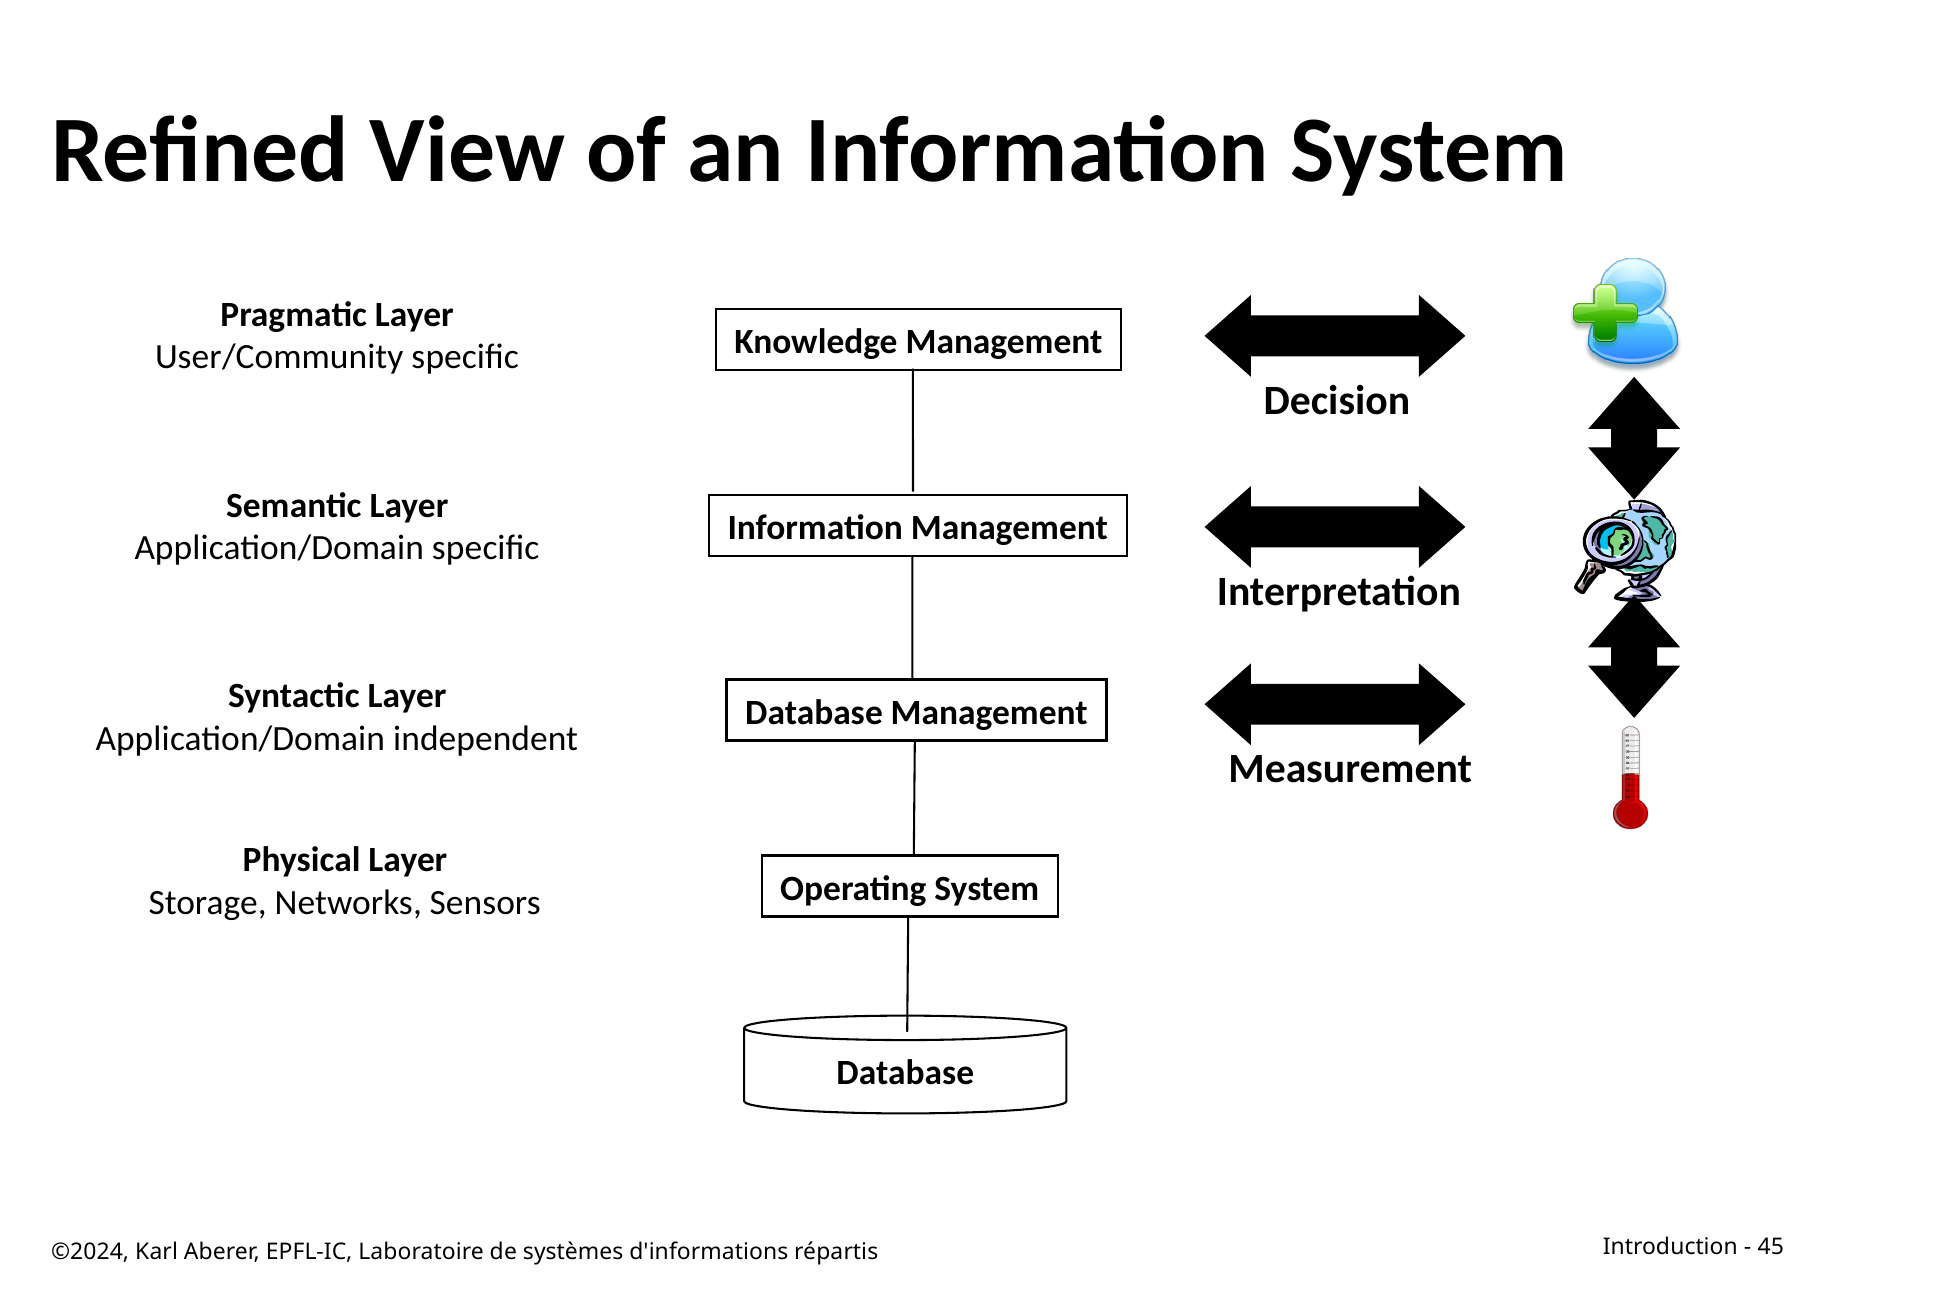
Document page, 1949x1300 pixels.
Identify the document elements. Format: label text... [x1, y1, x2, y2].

text_box Physical Layer Storage, Networks, Sensors [129, 827, 561, 931]
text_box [744, 1015, 1066, 1040]
text_box Knowledge Management [715, 308, 1122, 370]
picture [1572, 711, 1681, 841]
text_box Database [744, 1015, 1067, 1114]
text_box Information Management [708, 495, 1127, 557]
text_box [1204, 486, 1466, 554]
text_box Semantic Layer Application/Domain specific [115, 472, 559, 576]
text_box Measurement [1209, 731, 1492, 801]
picture [1572, 499, 1677, 604]
text_box [1204, 663, 1466, 731]
text_box [1588, 385, 1681, 498]
title Refined View of an Information System [32, 57, 1803, 232]
text_box [1588, 610, 1681, 710]
text_box Database Management [726, 679, 1107, 741]
text_box [1204, 294, 1466, 371]
picture [1557, 253, 1696, 378]
footer ©2024, Karl Aberer, EPFL-IC, Laboratoire de systèmes d'informations répartis [32, 1227, 1284, 1271]
text_box Syntactic Layer Application/Domain independent [77, 663, 598, 767]
text_box Decision [1244, 363, 1430, 432]
text_box Operating System [761, 855, 1059, 917]
text_box Pragmatic Layer User/Community specific [136, 281, 538, 385]
text_box Interpretation [1198, 554, 1480, 623]
